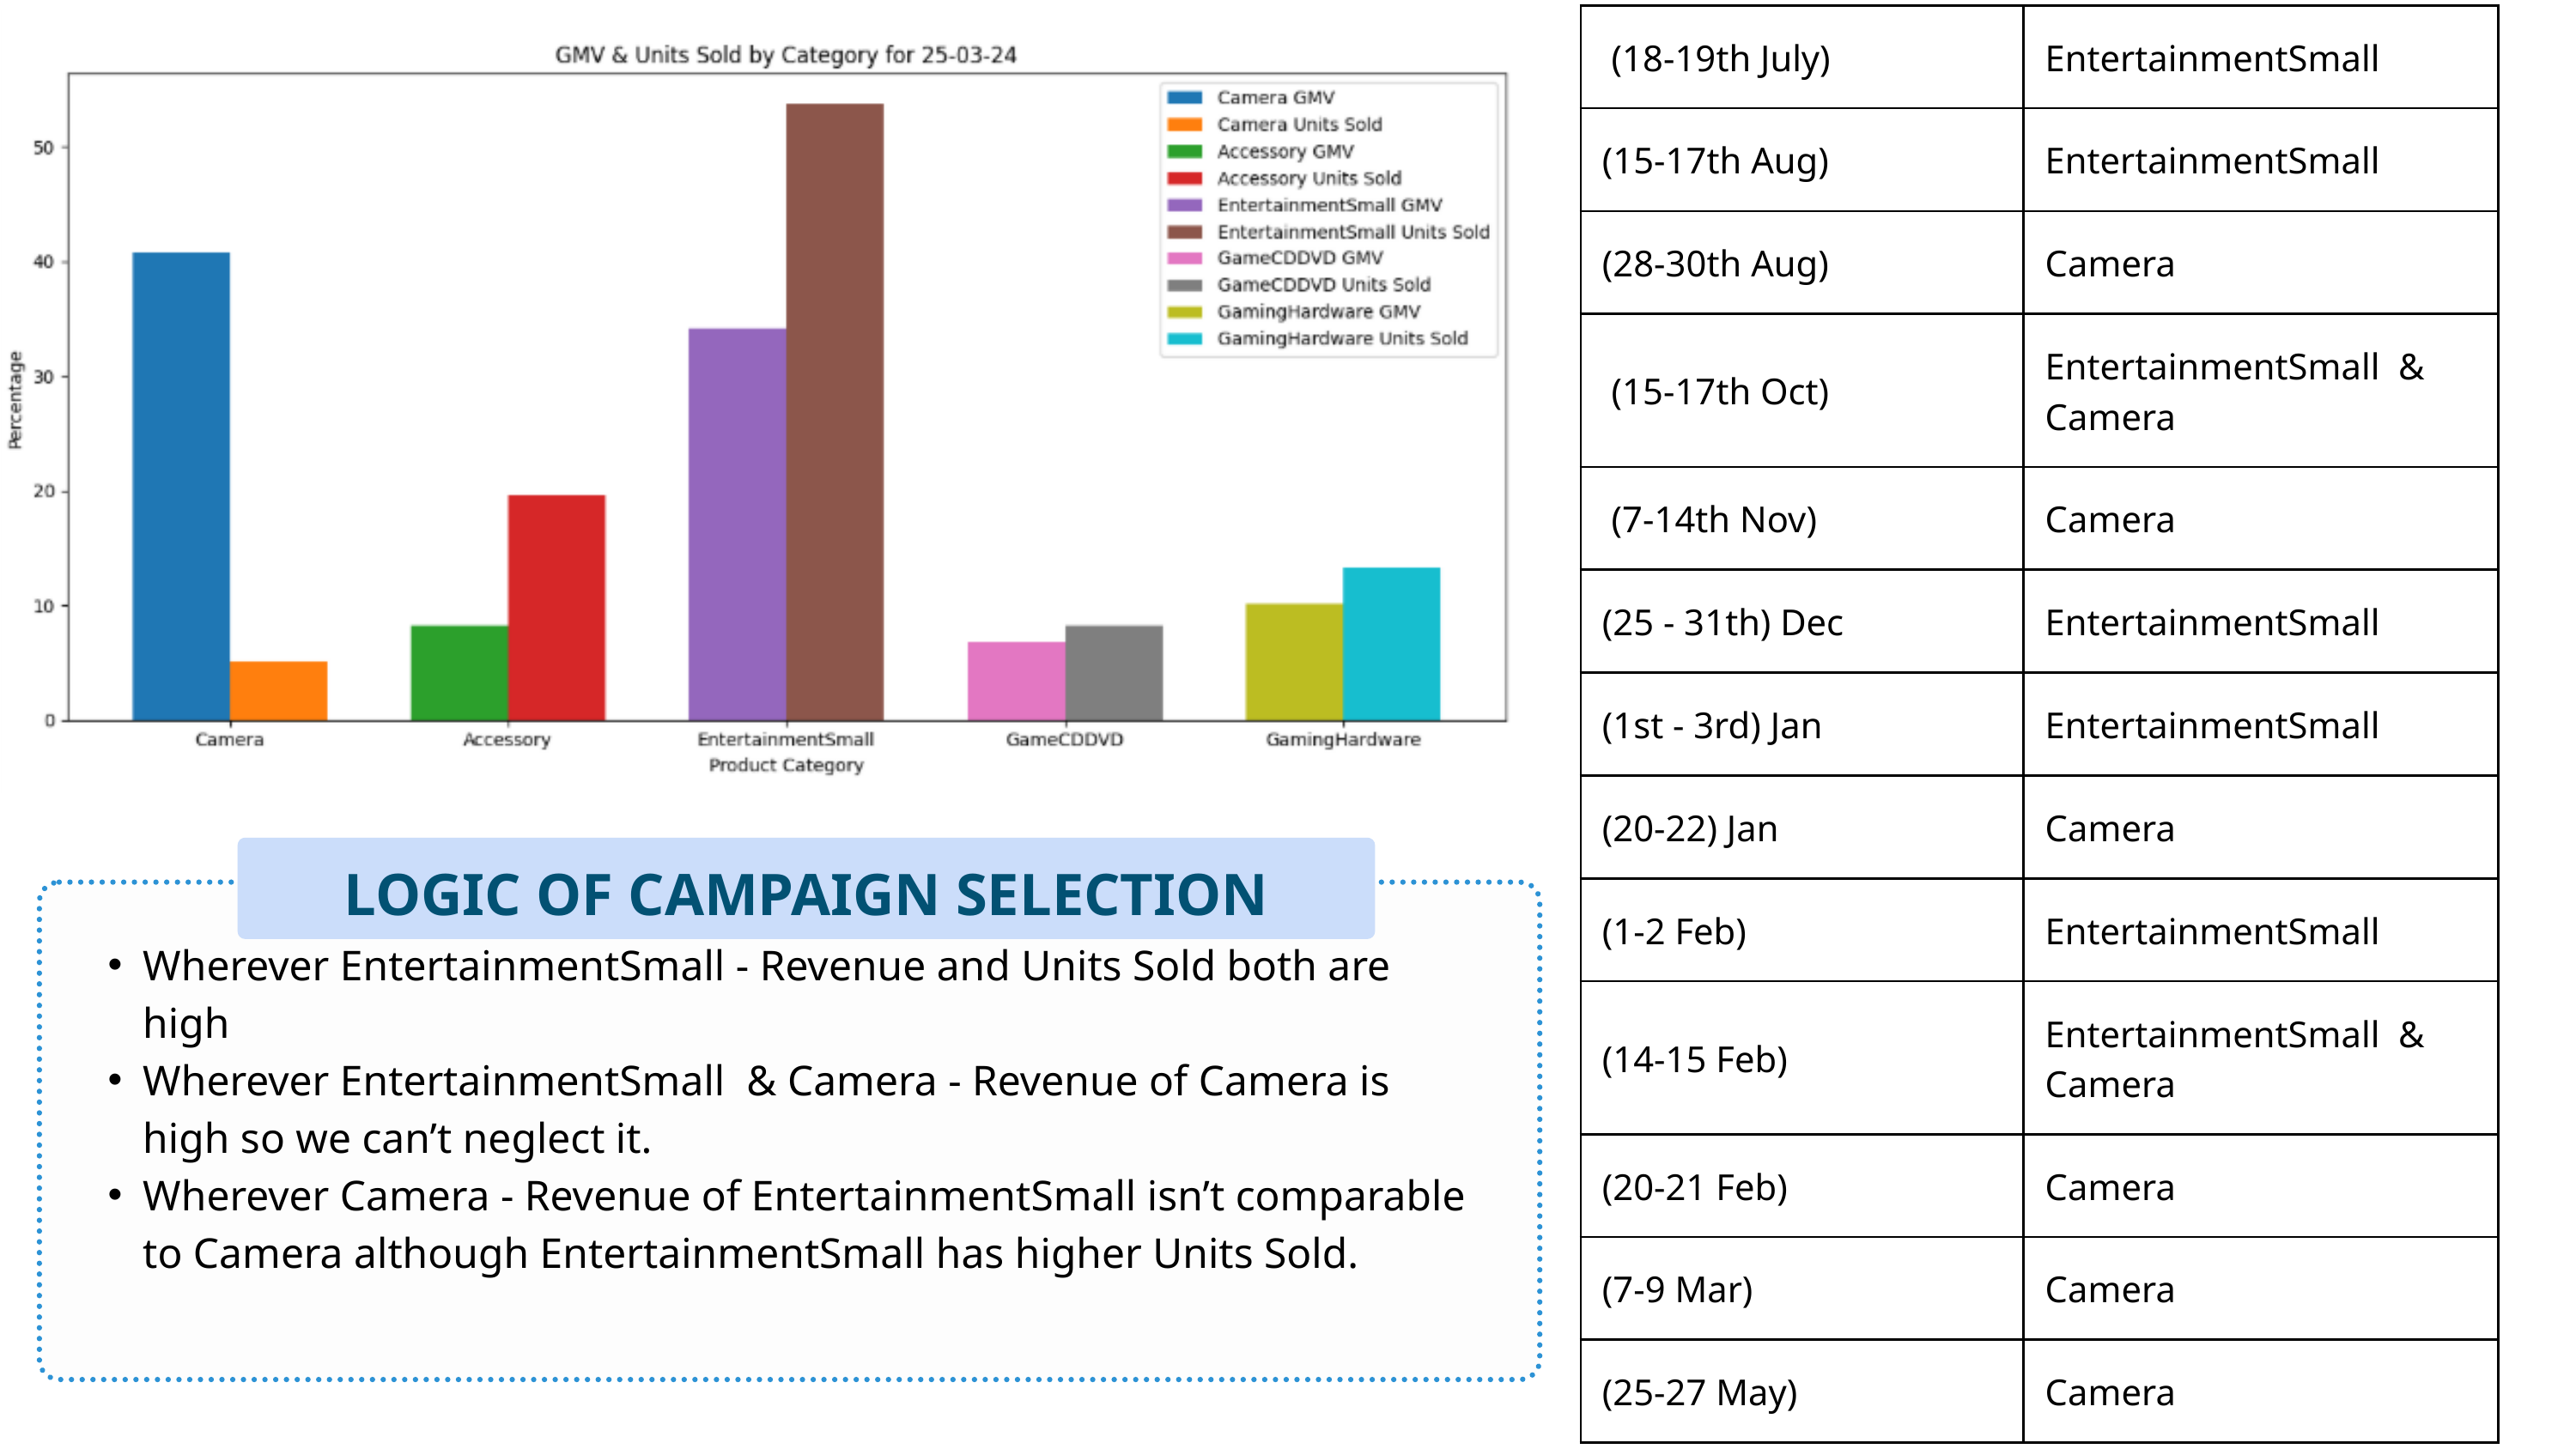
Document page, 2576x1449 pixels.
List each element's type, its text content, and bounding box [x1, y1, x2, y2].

table_cell (14-15 Feb) [1582, 982, 2022, 1133]
table_cell (20-22) Jan [1582, 777, 2022, 877]
table_cell (1st - 3rd) Jan [1582, 674, 2022, 774]
table_cell EntertainmentSmall [2025, 880, 2497, 980]
table_cell EntertainmentSmall & Camera [2025, 315, 2497, 466]
table_cell EntertainmentSmall [2025, 674, 2497, 774]
table_cell (7-9 Mar) [1582, 1238, 2022, 1338]
table_cell (28-30th Aug) [1582, 212, 2022, 312]
table_cell Camera [2025, 212, 2497, 312]
table_cell (7-14th Nov) [1582, 468, 2022, 568]
table_cell Camera [2025, 1341, 2497, 1441]
table_cell (15-17th Aug) [1582, 109, 2022, 210]
table_cell Camera [2025, 1136, 2497, 1236]
table_cell (15-17th Oct) [1582, 315, 2022, 466]
table_cell Camera [2025, 1238, 2497, 1338]
table_cell EntertainmentSmall & Camera [2025, 982, 2497, 1133]
table_cell (1-2 Feb) [1582, 880, 2022, 980]
table_header EntertainmentSmall [2025, 7, 2497, 107]
table_cell (20-21 Feb) [1582, 1136, 2022, 1236]
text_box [39, 882, 1540, 1380]
table_cell (25-27 May) [1582, 1341, 2022, 1441]
table_cell EntertainmentSmall [2025, 109, 2497, 210]
table_cell (25 - 31th) Dec [1582, 571, 2022, 671]
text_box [237, 837, 1376, 940]
table_cell EntertainmentSmall [2025, 571, 2497, 671]
table_cell Camera [2025, 468, 2497, 568]
table_cell Camera [2025, 777, 2497, 877]
text_box [0, 10, 1540, 793]
table_header (18-19th July) [1582, 7, 2022, 107]
